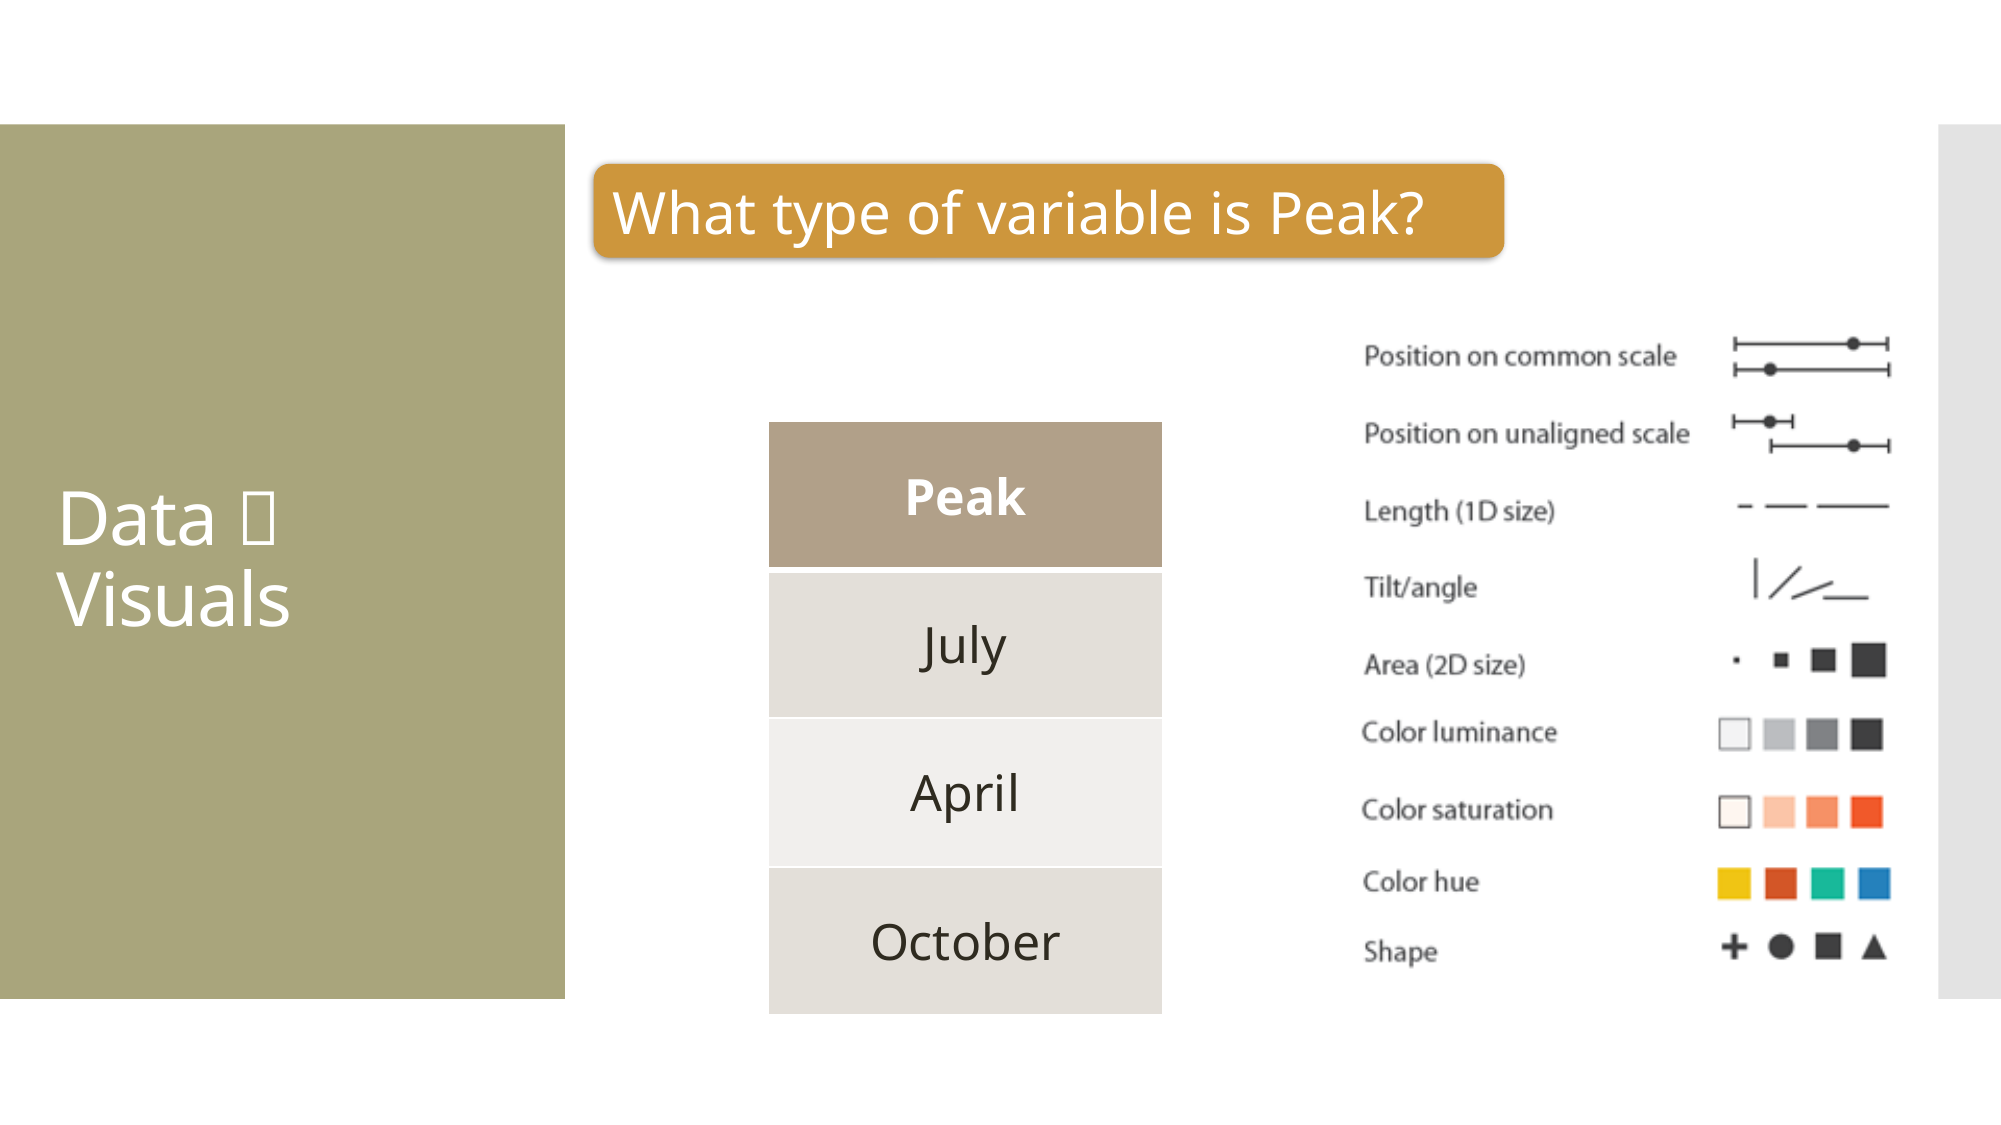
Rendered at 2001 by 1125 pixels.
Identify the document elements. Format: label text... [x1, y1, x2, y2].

table_cell April [769, 719, 1162, 866]
table_cell July [769, 573, 1162, 717]
title Data  Visuals [41, 184, 525, 940]
table_header Peak [769, 422, 1162, 567]
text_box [1323, 330, 1912, 994]
text_box What type of variable is Peak? [593, 163, 1505, 258]
table_cell October [769, 868, 1162, 1014]
